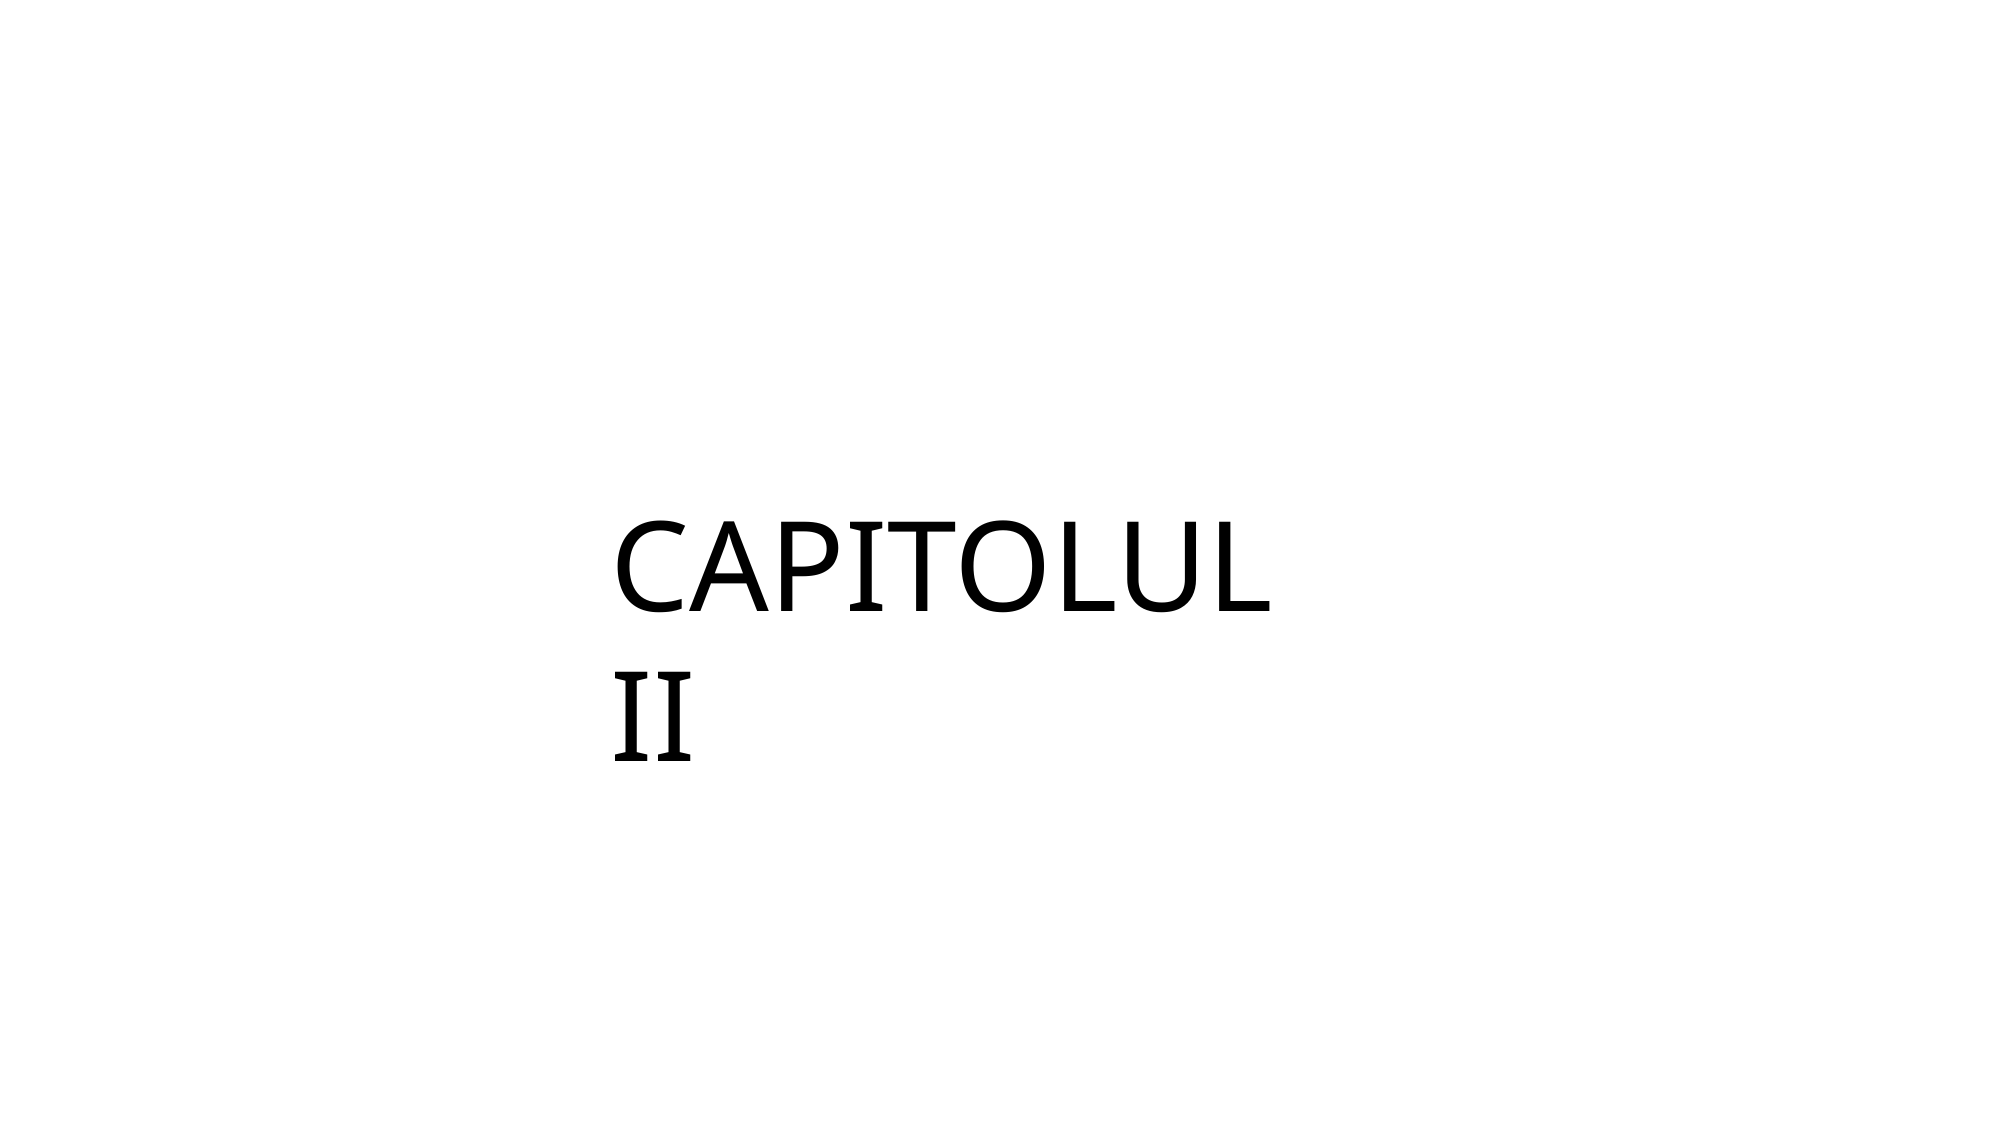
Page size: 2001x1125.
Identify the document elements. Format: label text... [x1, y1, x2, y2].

text_box CAPITOLUL II [595, 479, 1404, 794]
